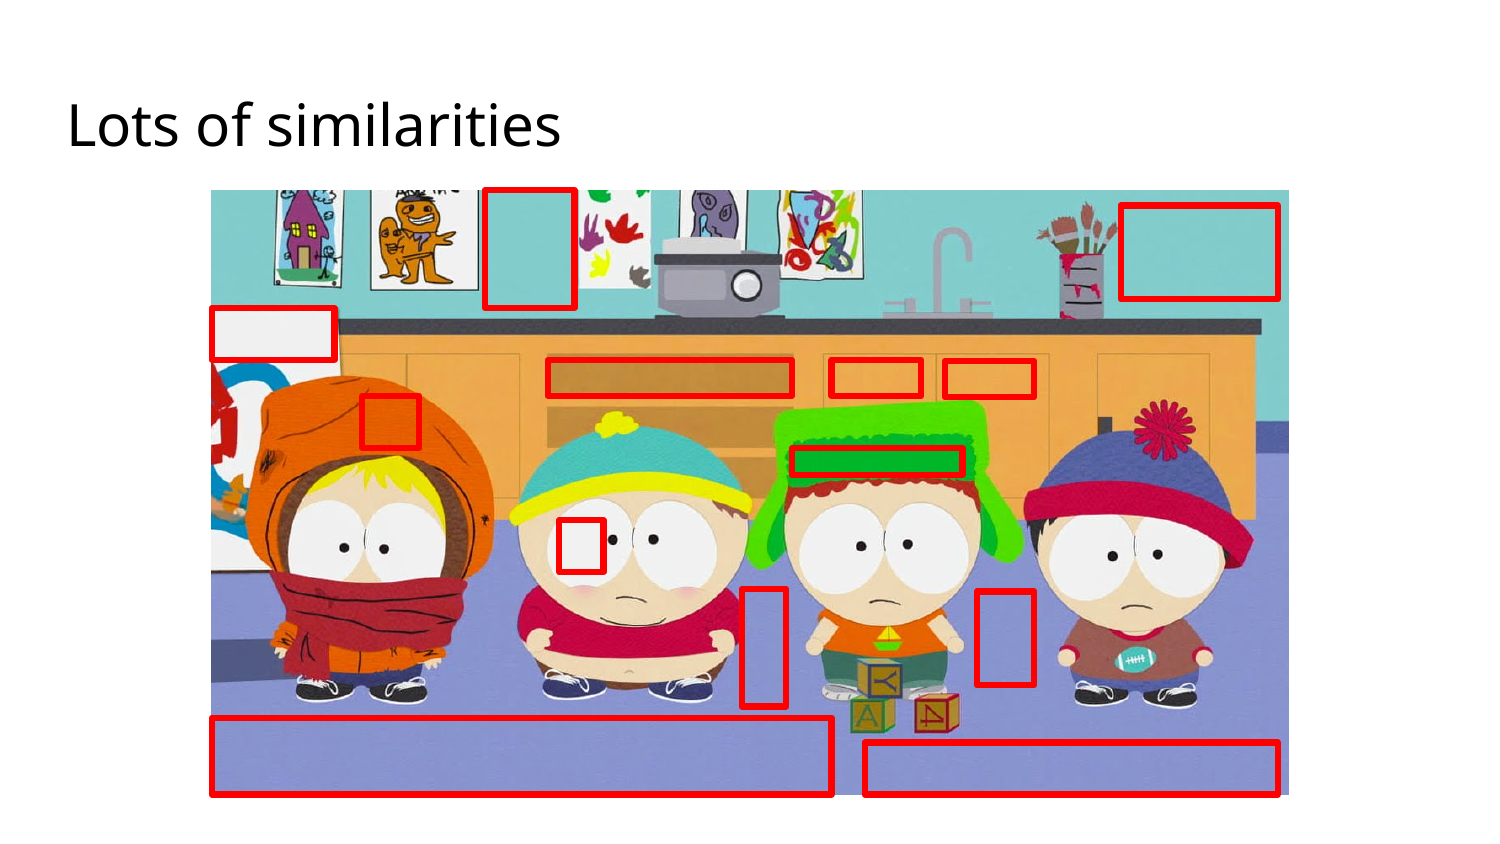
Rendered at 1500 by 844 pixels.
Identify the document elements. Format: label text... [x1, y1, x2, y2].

title Lots of similarities [51, 72, 1449, 167]
picture [211, 189, 1289, 795]
